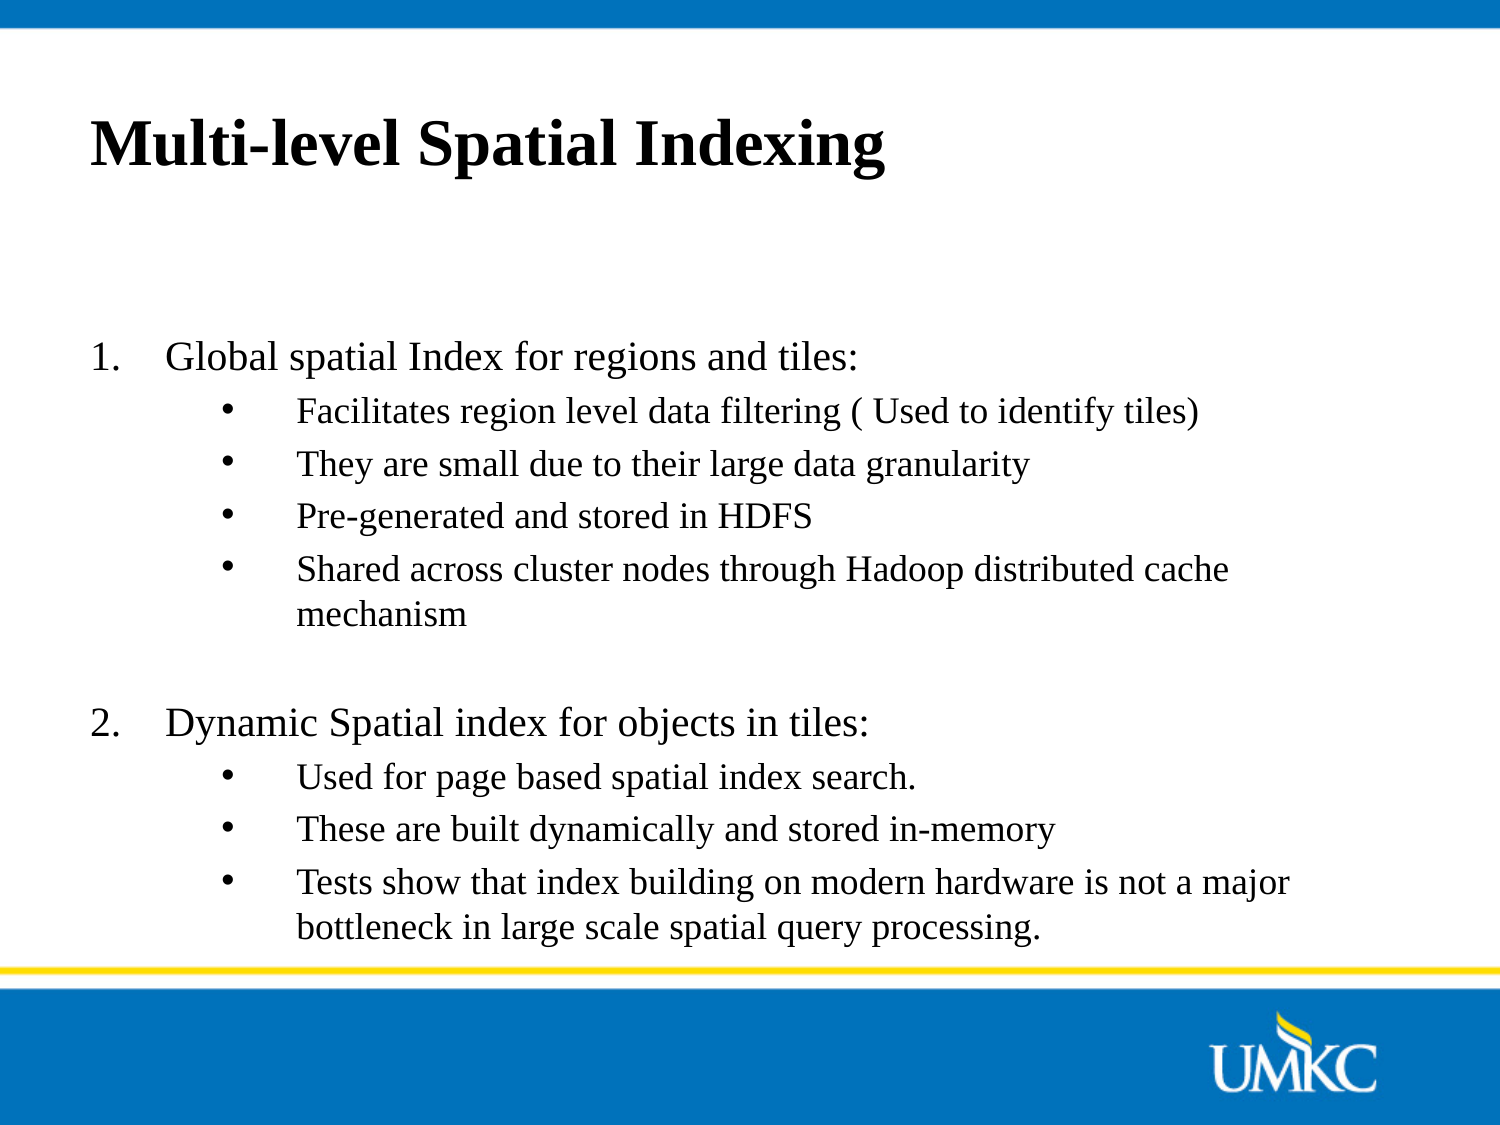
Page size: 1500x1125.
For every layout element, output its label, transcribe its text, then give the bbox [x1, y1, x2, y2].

list Global spatial Index for regions and tiles: Facilitates region level data filtering ( Used to identify tiles) They are small due to their large data granularity Pre-generated and stored in HDFS Shared across cluster nodes through Hadoop distributed cache mechanism Dynamic Spatial index for objects in tiles: Used for page based spatial index search. These are built dynamically and stored in-memory Tests show that index building on modern hardware is not a major bottleneck in large scale spatial query processing. [75, 262, 1425, 956]
picture [0, 0, 1500, 1125]
title Multi-level Spatial Indexing [75, 45, 1425, 233]
